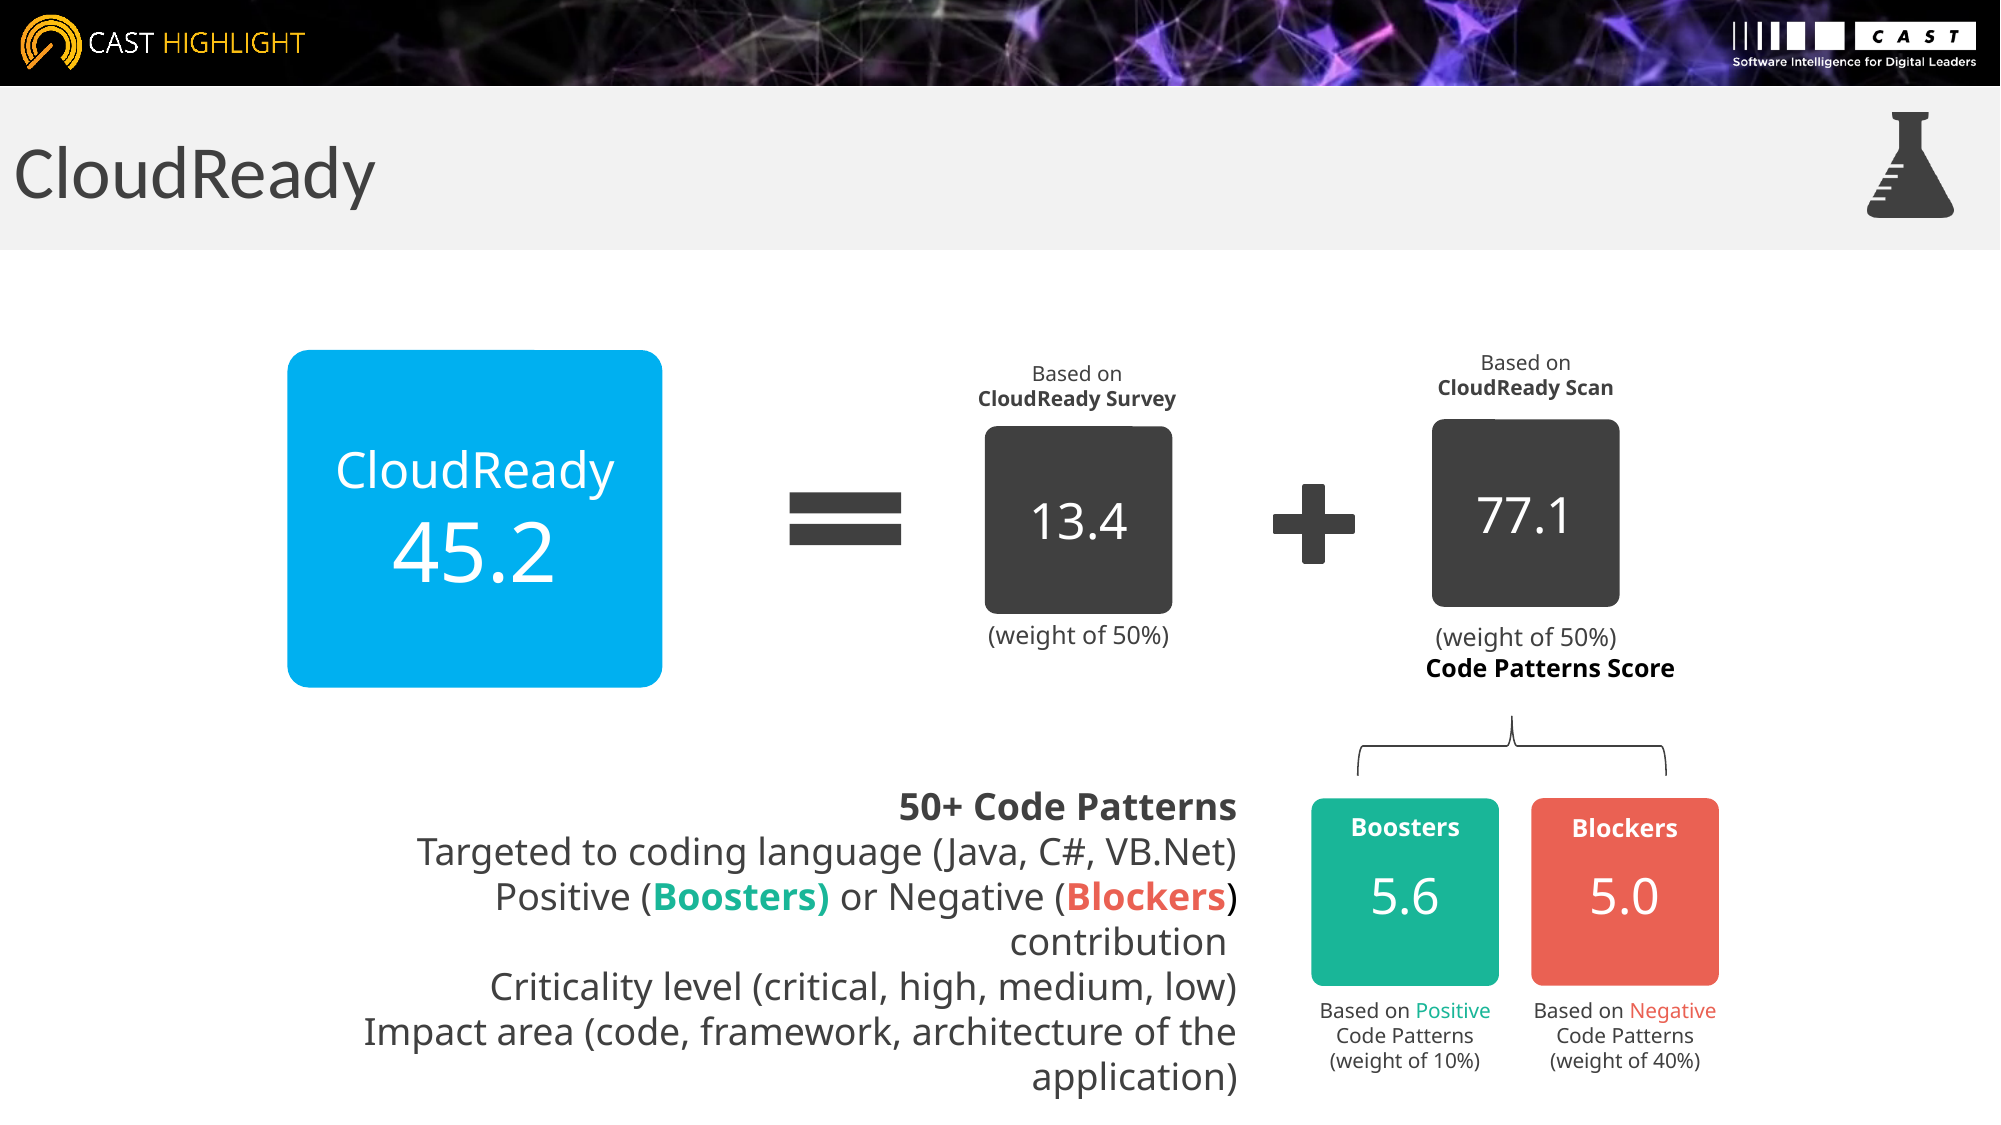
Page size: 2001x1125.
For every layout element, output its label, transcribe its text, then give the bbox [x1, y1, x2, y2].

text_box [1273, 484, 1355, 564]
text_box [965, 353, 1188, 659]
text_box 77.1 [1429, 417, 1622, 609]
text_box CloudReady [0, 85, 2000, 252]
picture [1856, 112, 1963, 219]
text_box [252, 715, 1728, 1082]
picture [0, 0, 2000, 85]
text_box Code Patterns Score [1410, 614, 1691, 690]
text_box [287, 349, 922, 688]
text_box Based on CloudReady Scan [1422, 342, 1629, 407]
